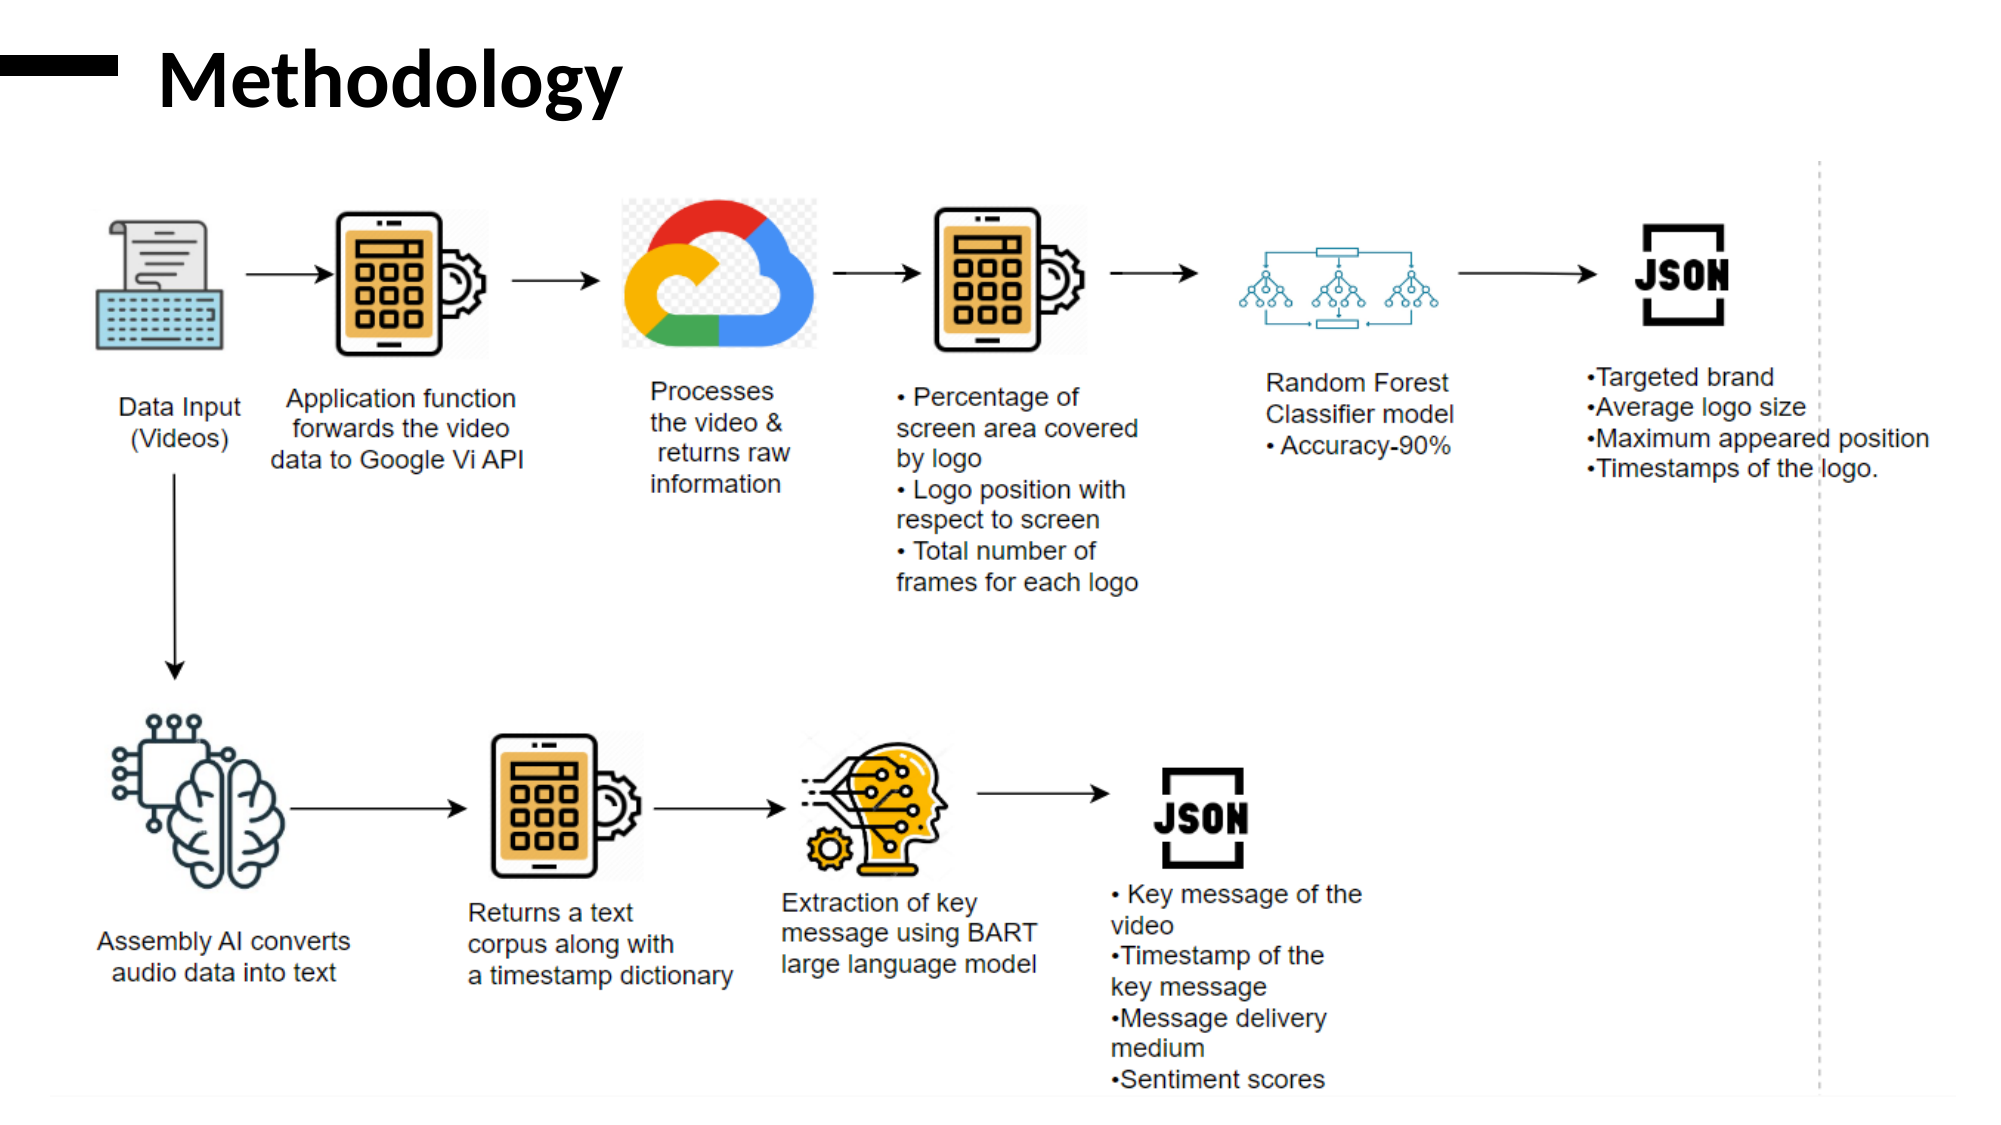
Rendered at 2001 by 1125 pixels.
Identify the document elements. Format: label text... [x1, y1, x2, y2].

text_box Methodology [142, 16, 1176, 132]
text_box [0, 55, 118, 76]
picture [49, 161, 1956, 1097]
